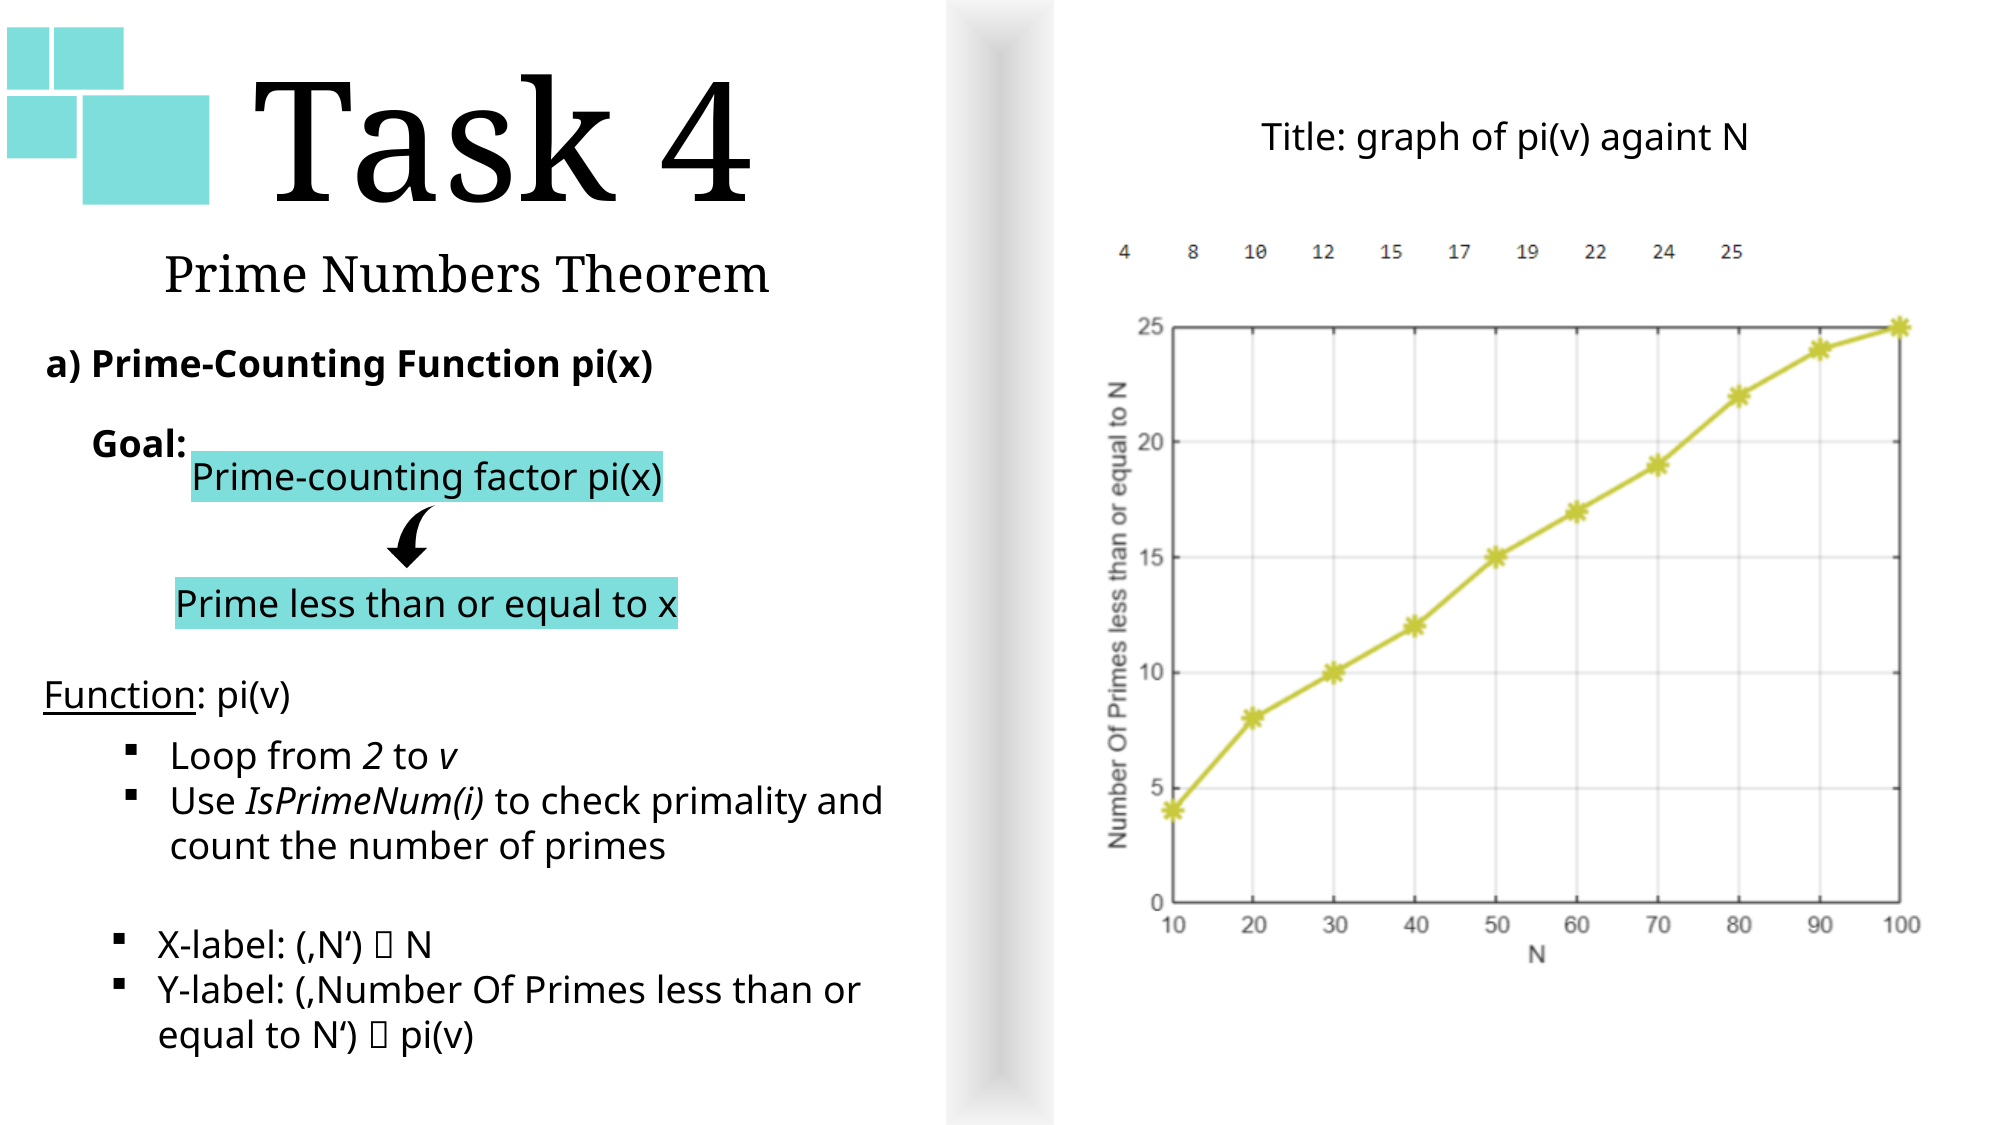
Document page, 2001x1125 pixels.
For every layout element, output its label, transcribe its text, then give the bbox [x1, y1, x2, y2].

text_box Prime-counting factor pi(x) [7, 445, 847, 506]
text_box X-label: (‚N‘)  N Y-label: (‚Number Of Primes less than or equal to N‘)  pi(v) [95, 913, 935, 1064]
picture [370, 492, 453, 575]
text_box Task 4 [237, 27, 891, 235]
text_box Function: pi(v) [28, 663, 868, 724]
text_box [6, 94, 78, 160]
text_box [52, 26, 125, 91]
text_box Prime Numbers Theorem [7, 235, 929, 311]
text_box [81, 94, 211, 206]
text_box [6, 26, 51, 91]
text_box Prime less than or equal to x [7, 572, 847, 633]
text_box Goal: [76, 412, 954, 473]
text_box [945, 0, 1055, 1125]
picture [1080, 216, 2000, 990]
text_box Title: graph of pi(v) againt N [1081, 105, 1921, 166]
text_box Loop from 2 to v Use IsPrimeNum(i) to check primality and count the number of primes [107, 724, 947, 875]
text_box a) Prime-Counting Function pi(x) [30, 332, 908, 392]
